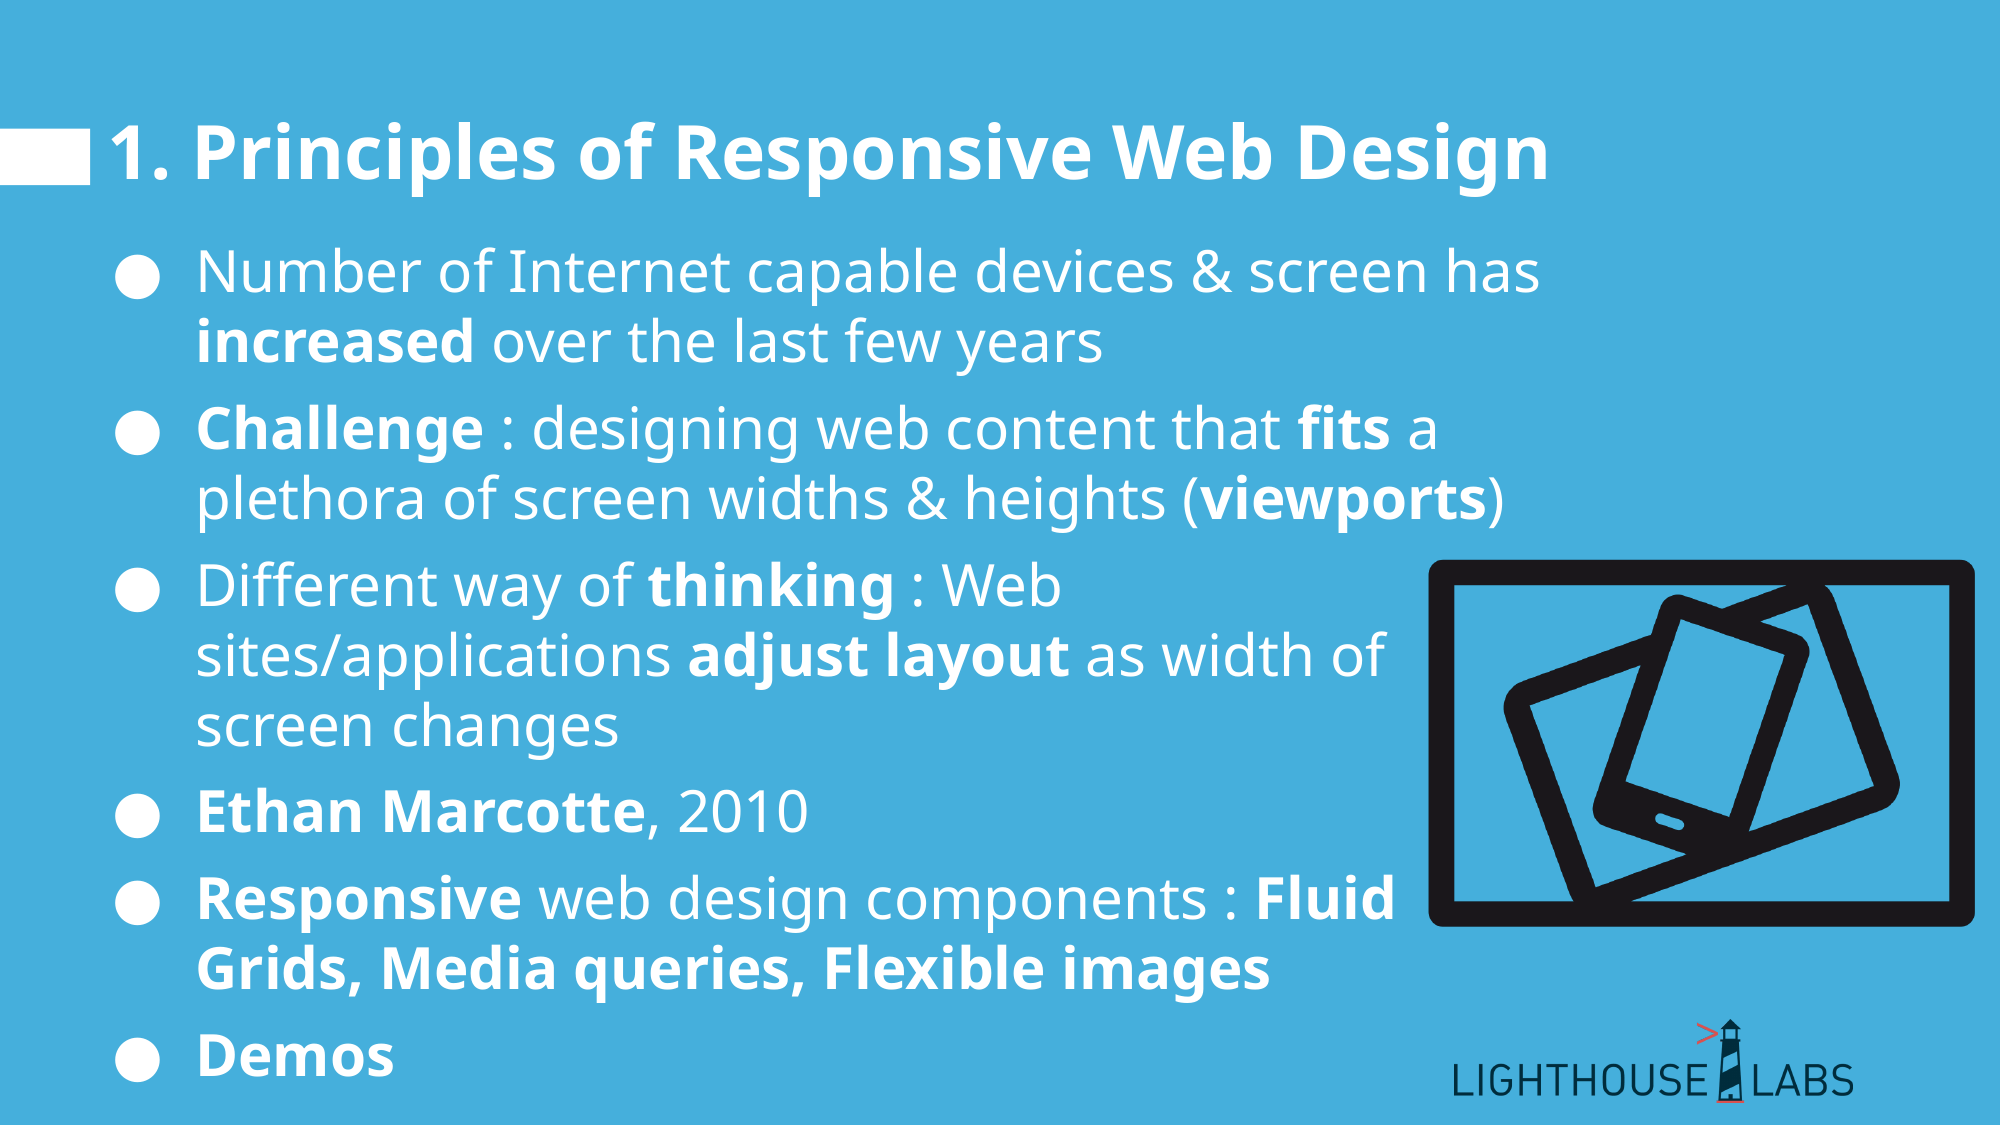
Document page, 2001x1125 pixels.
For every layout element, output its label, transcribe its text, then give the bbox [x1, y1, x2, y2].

list Number of Internet capable devices & screen has increased over the last few years Challenge : designing web content that fits a plethora of screen widths & heights (viewports) Different way of thinking : Web sites/applications adjust layout as width of screen changes Ethan Marcotte, 2010 Responsive web design components : Fluid Grids, Media queries, Flexible images Demos [75, 214, 1566, 1030]
picture [1377, 419, 2000, 1103]
title 1. Principles of Responsive Web Design [87, 27, 1913, 215]
